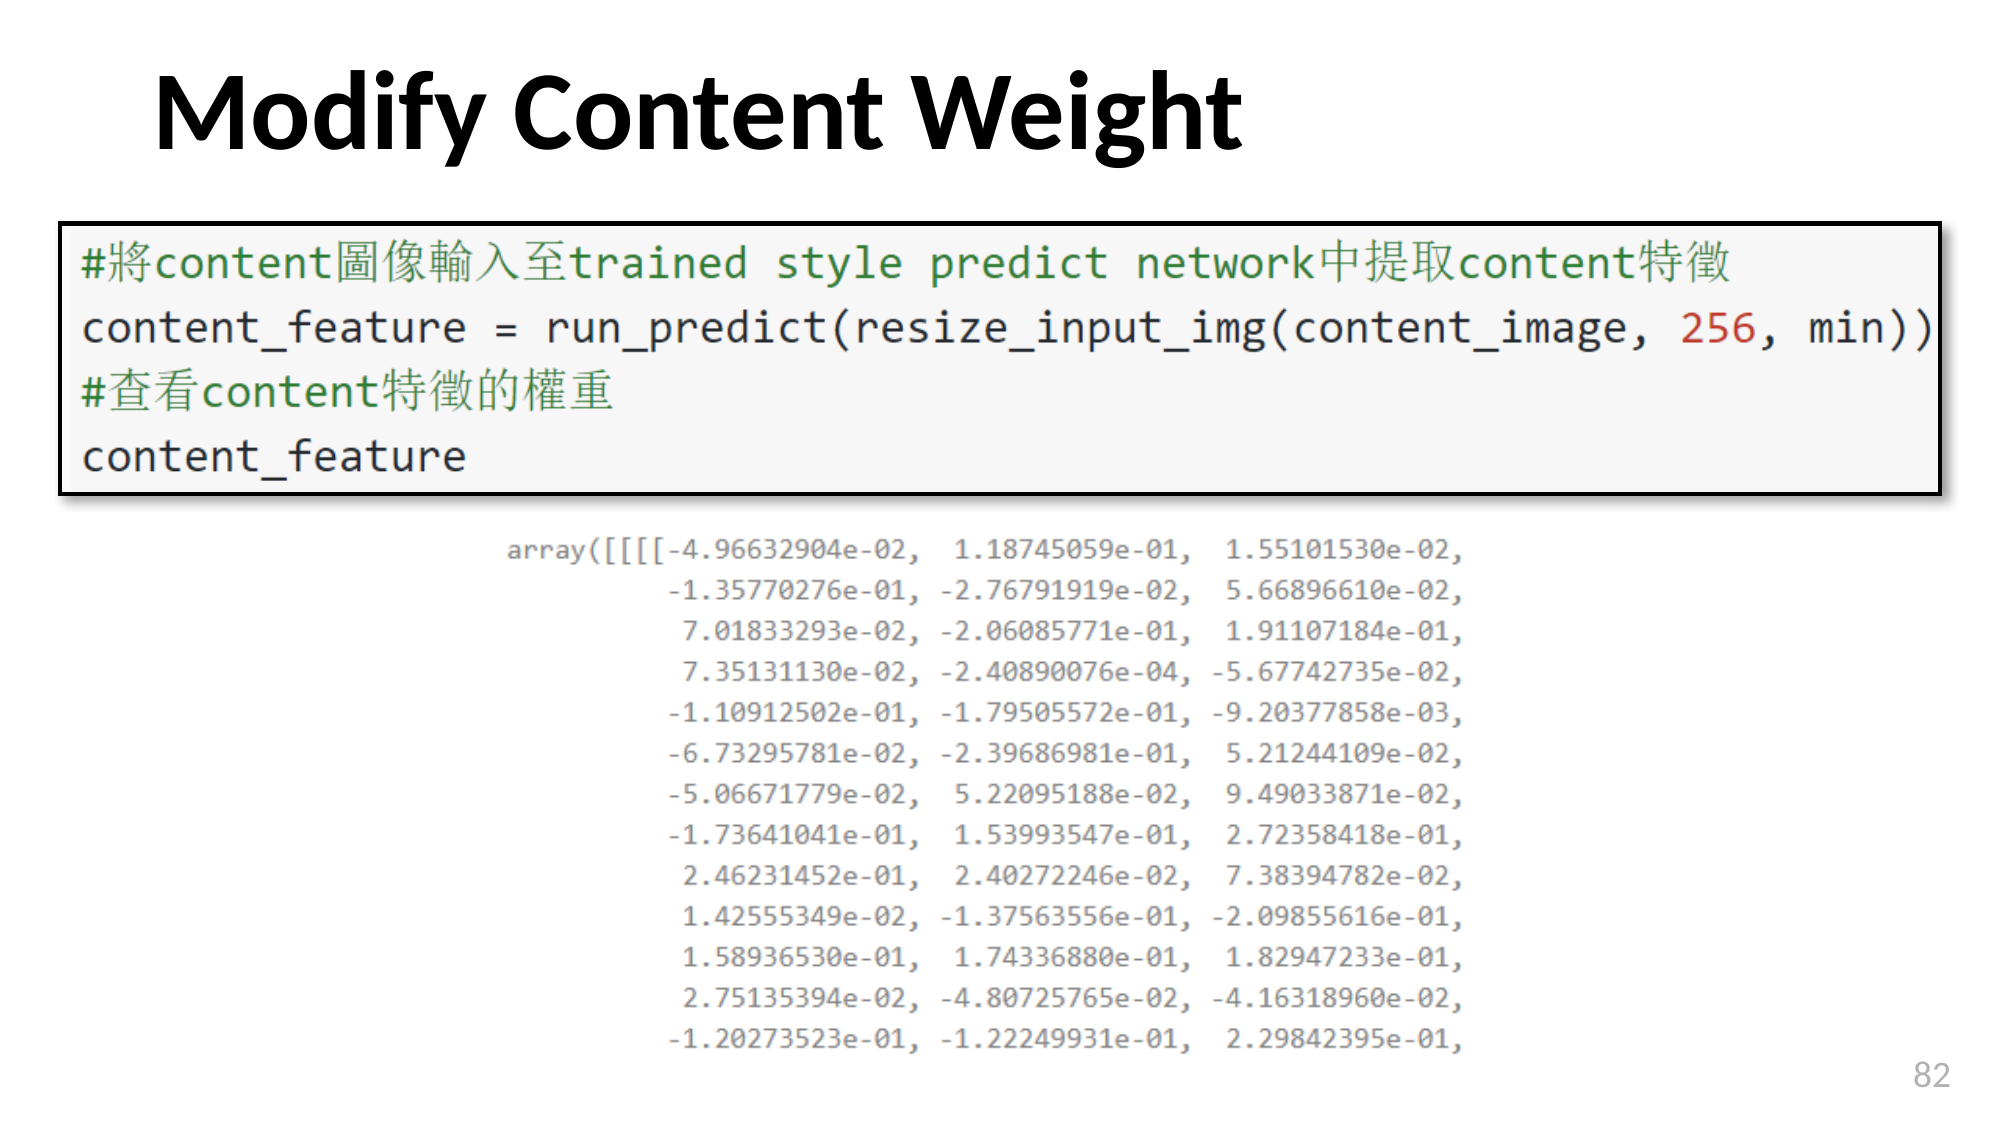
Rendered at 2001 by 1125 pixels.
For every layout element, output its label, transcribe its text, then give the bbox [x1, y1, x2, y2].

picture [497, 528, 1482, 1060]
slide_number 82 [1824, 1042, 1967, 1103]
picture [62, 225, 1938, 492]
title Modify Content Weight [137, 28, 1863, 199]
